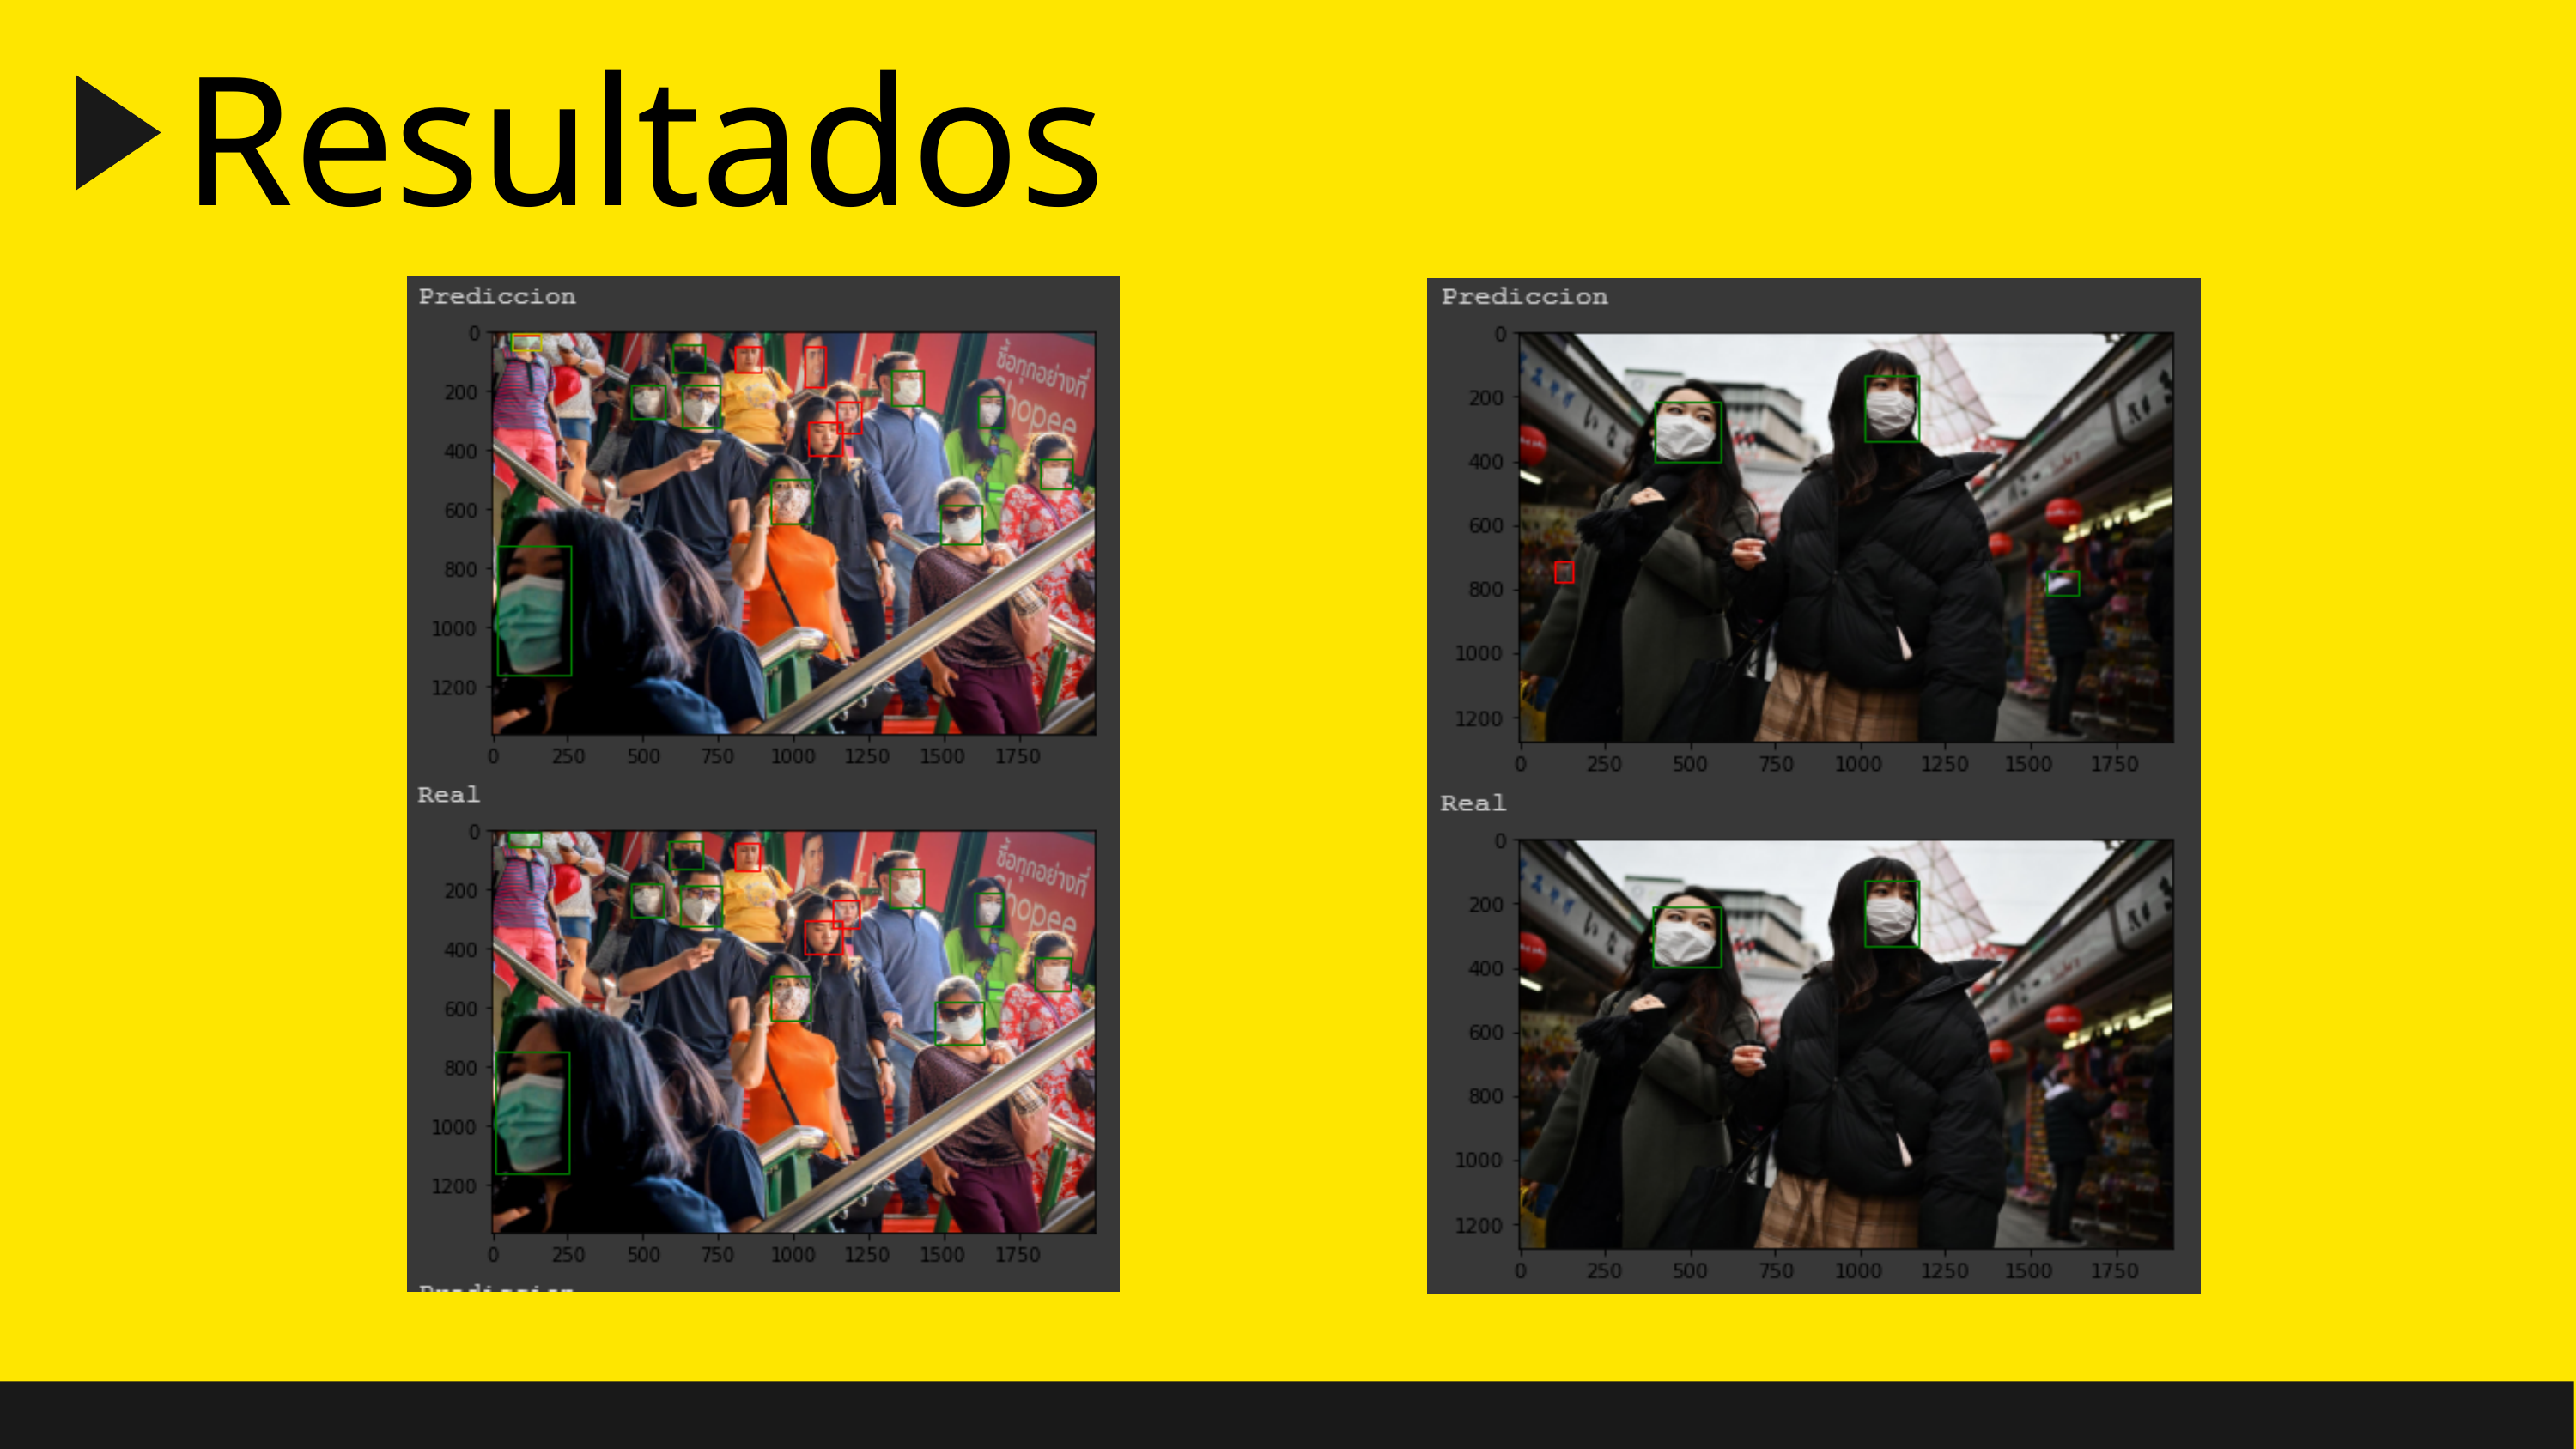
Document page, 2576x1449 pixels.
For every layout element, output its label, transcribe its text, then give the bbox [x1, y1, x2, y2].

text_box [76, 75, 161, 191]
picture [1427, 278, 2201, 1294]
text_box Resultados [182, 27, 1460, 191]
picture [407, 276, 1120, 1293]
text_box [0, 1381, 2574, 1449]
